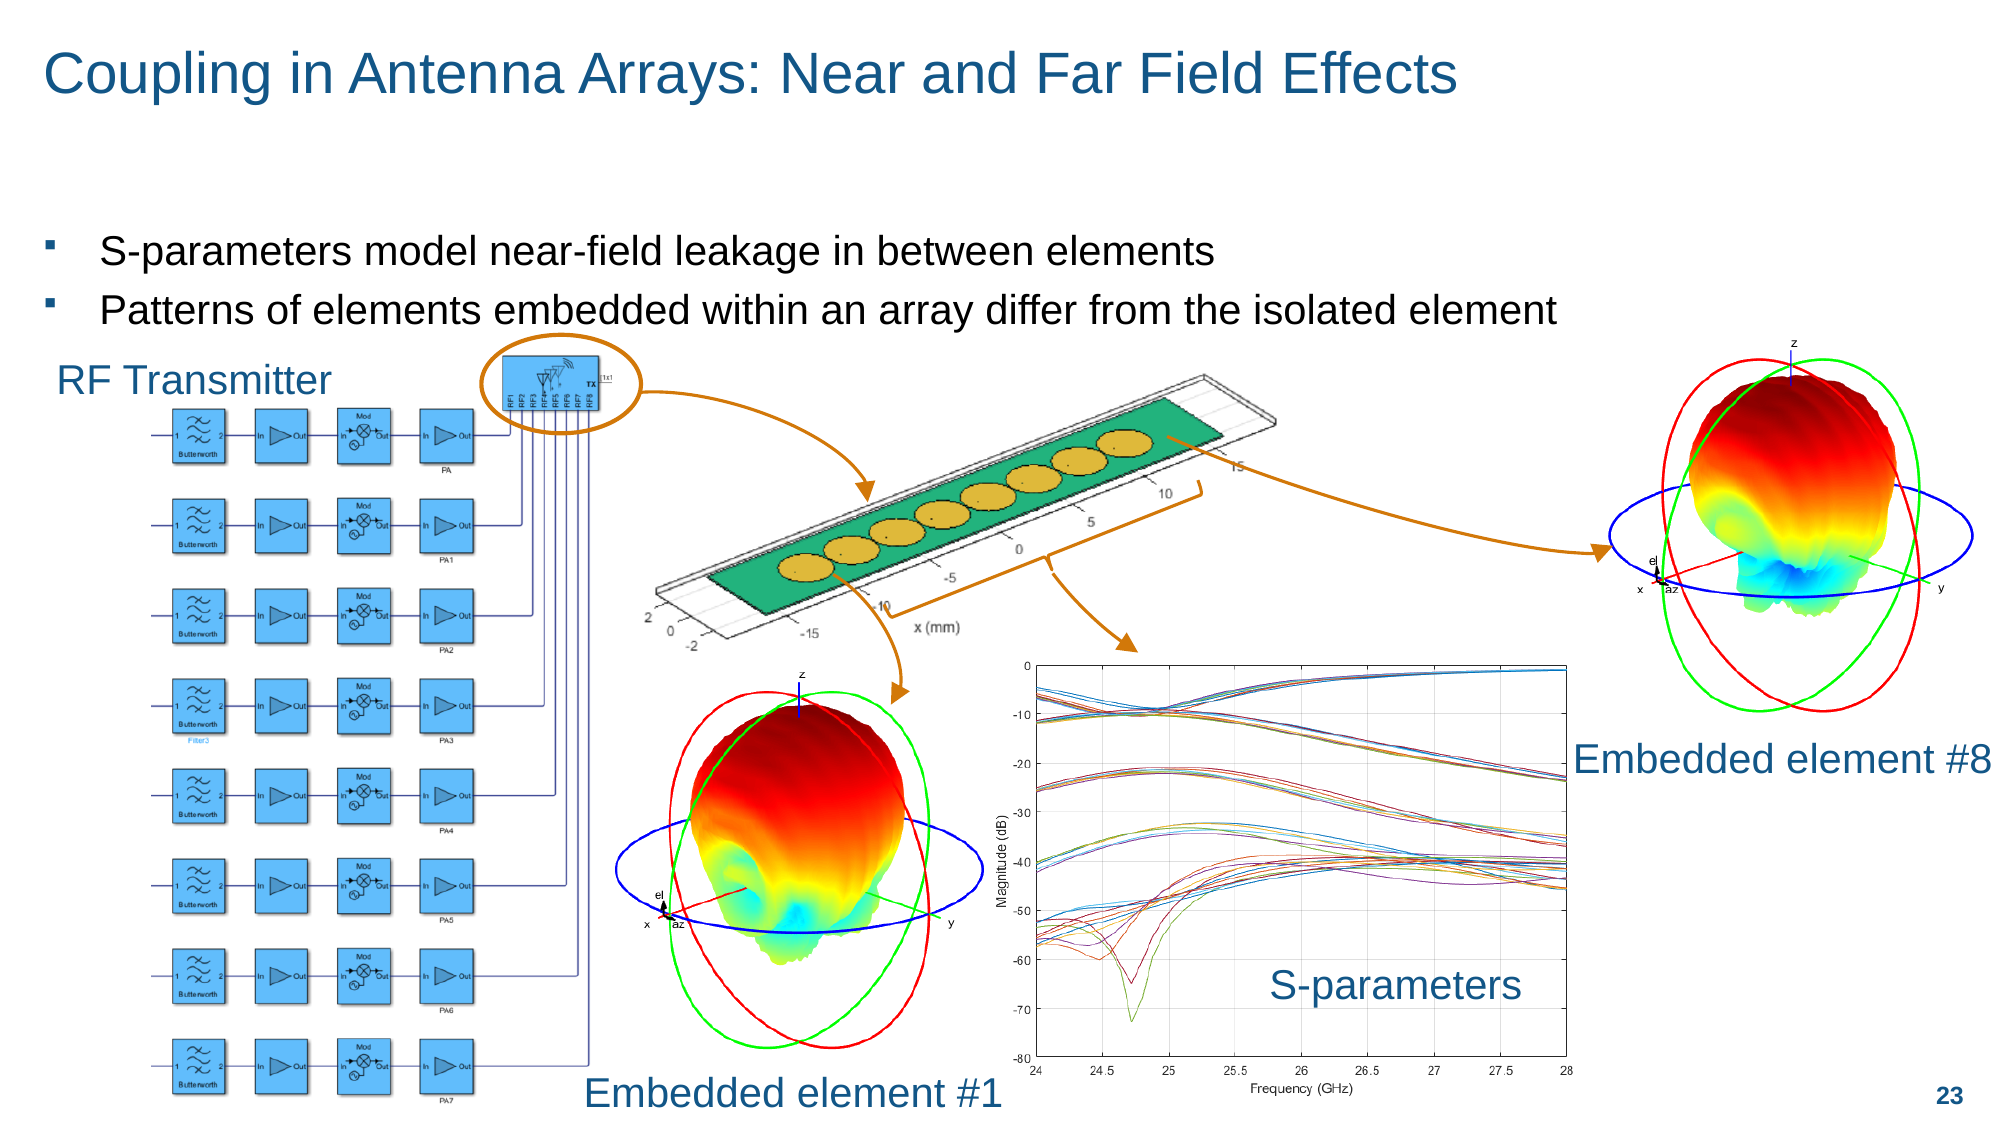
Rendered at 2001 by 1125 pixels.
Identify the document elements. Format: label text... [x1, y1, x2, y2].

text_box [481, 334, 563, 694]
text_box S-parameters model near-field leakage in between elements Patterns of elements embedded within an array differ from the isolated element [28, 216, 1886, 383]
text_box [41, 345, 563, 1116]
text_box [568, 326, 2000, 1125]
title Coupling in Antenna Arrays: Near and Far Field Effects [28, 28, 2000, 191]
